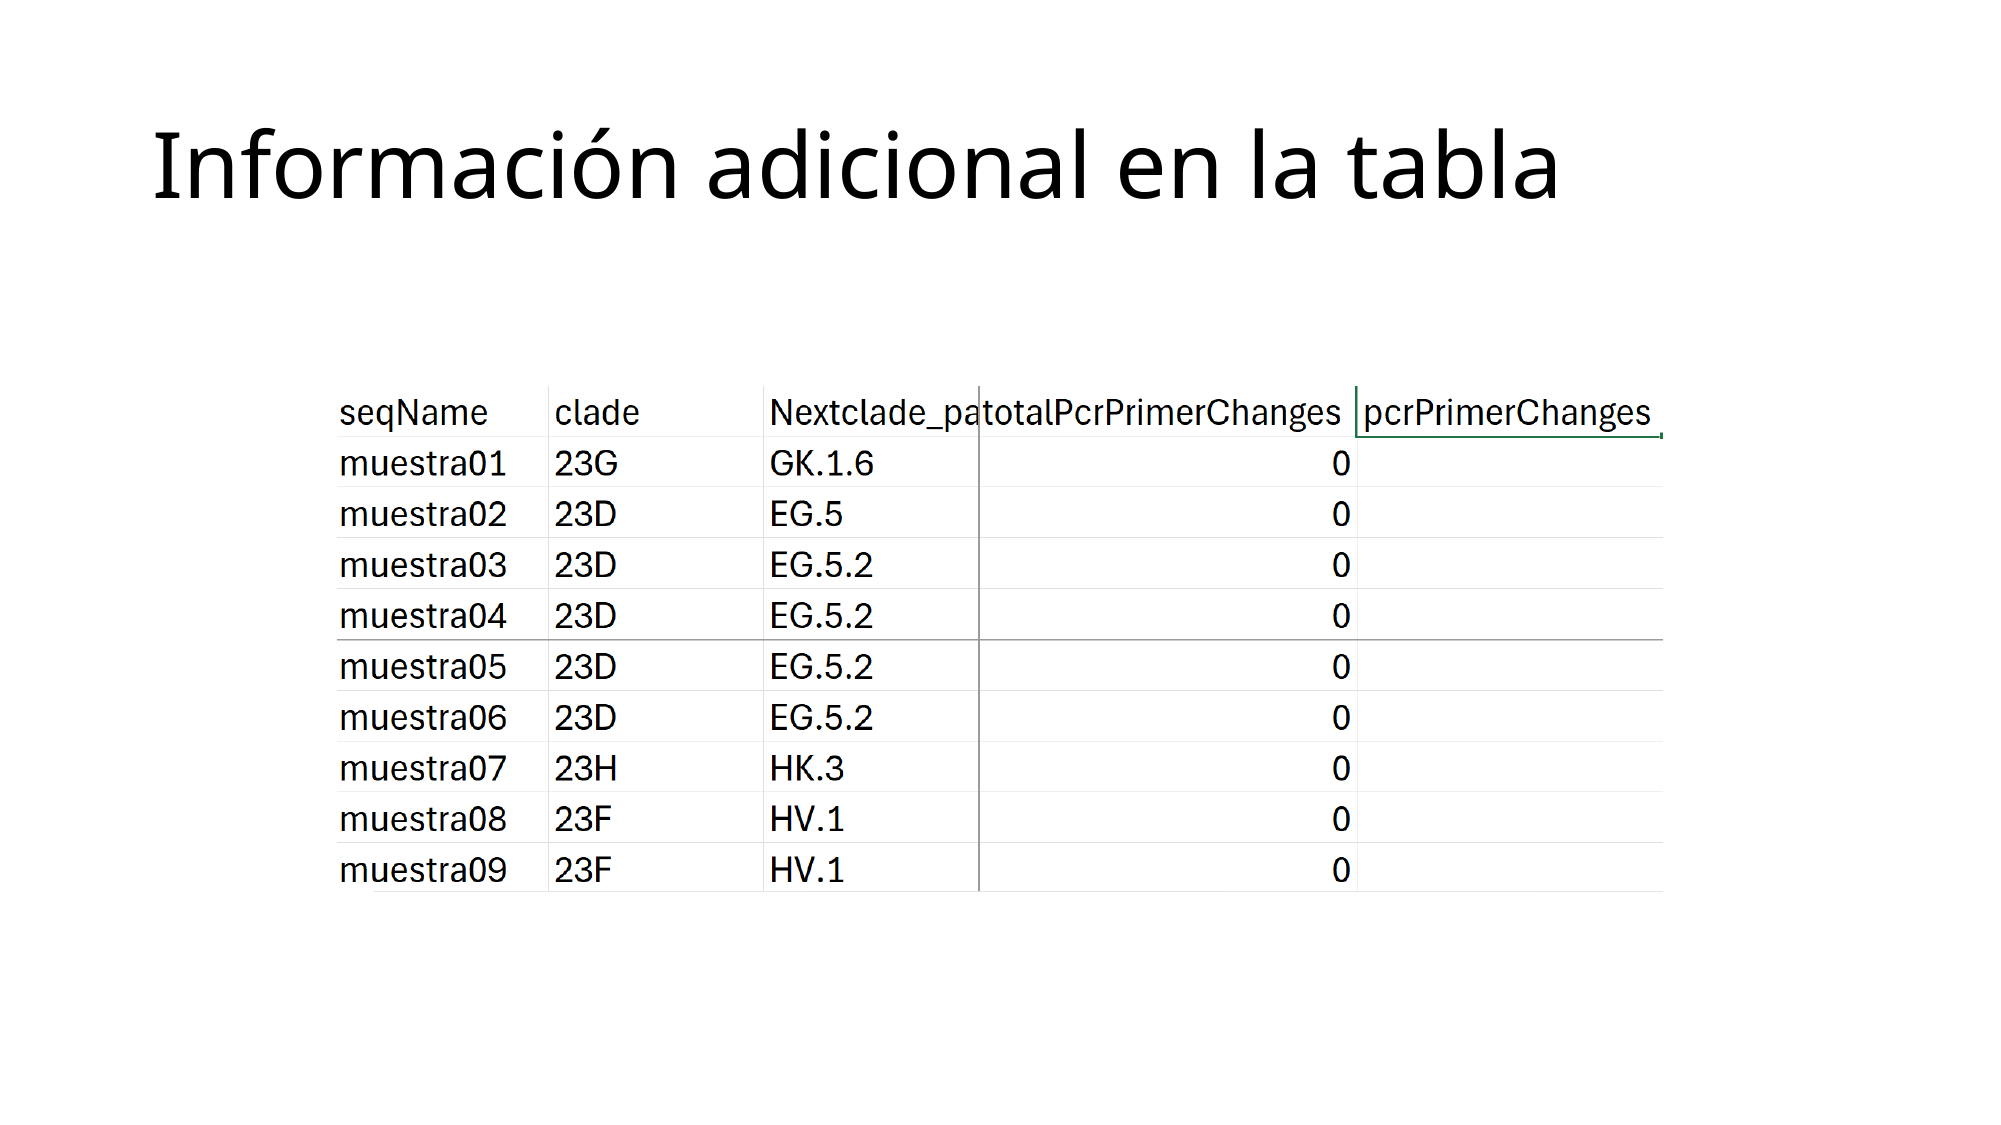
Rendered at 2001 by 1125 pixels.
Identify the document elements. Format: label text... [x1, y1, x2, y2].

title Información adicional en la tabla [137, 59, 1863, 278]
picture [337, 386, 1663, 893]
